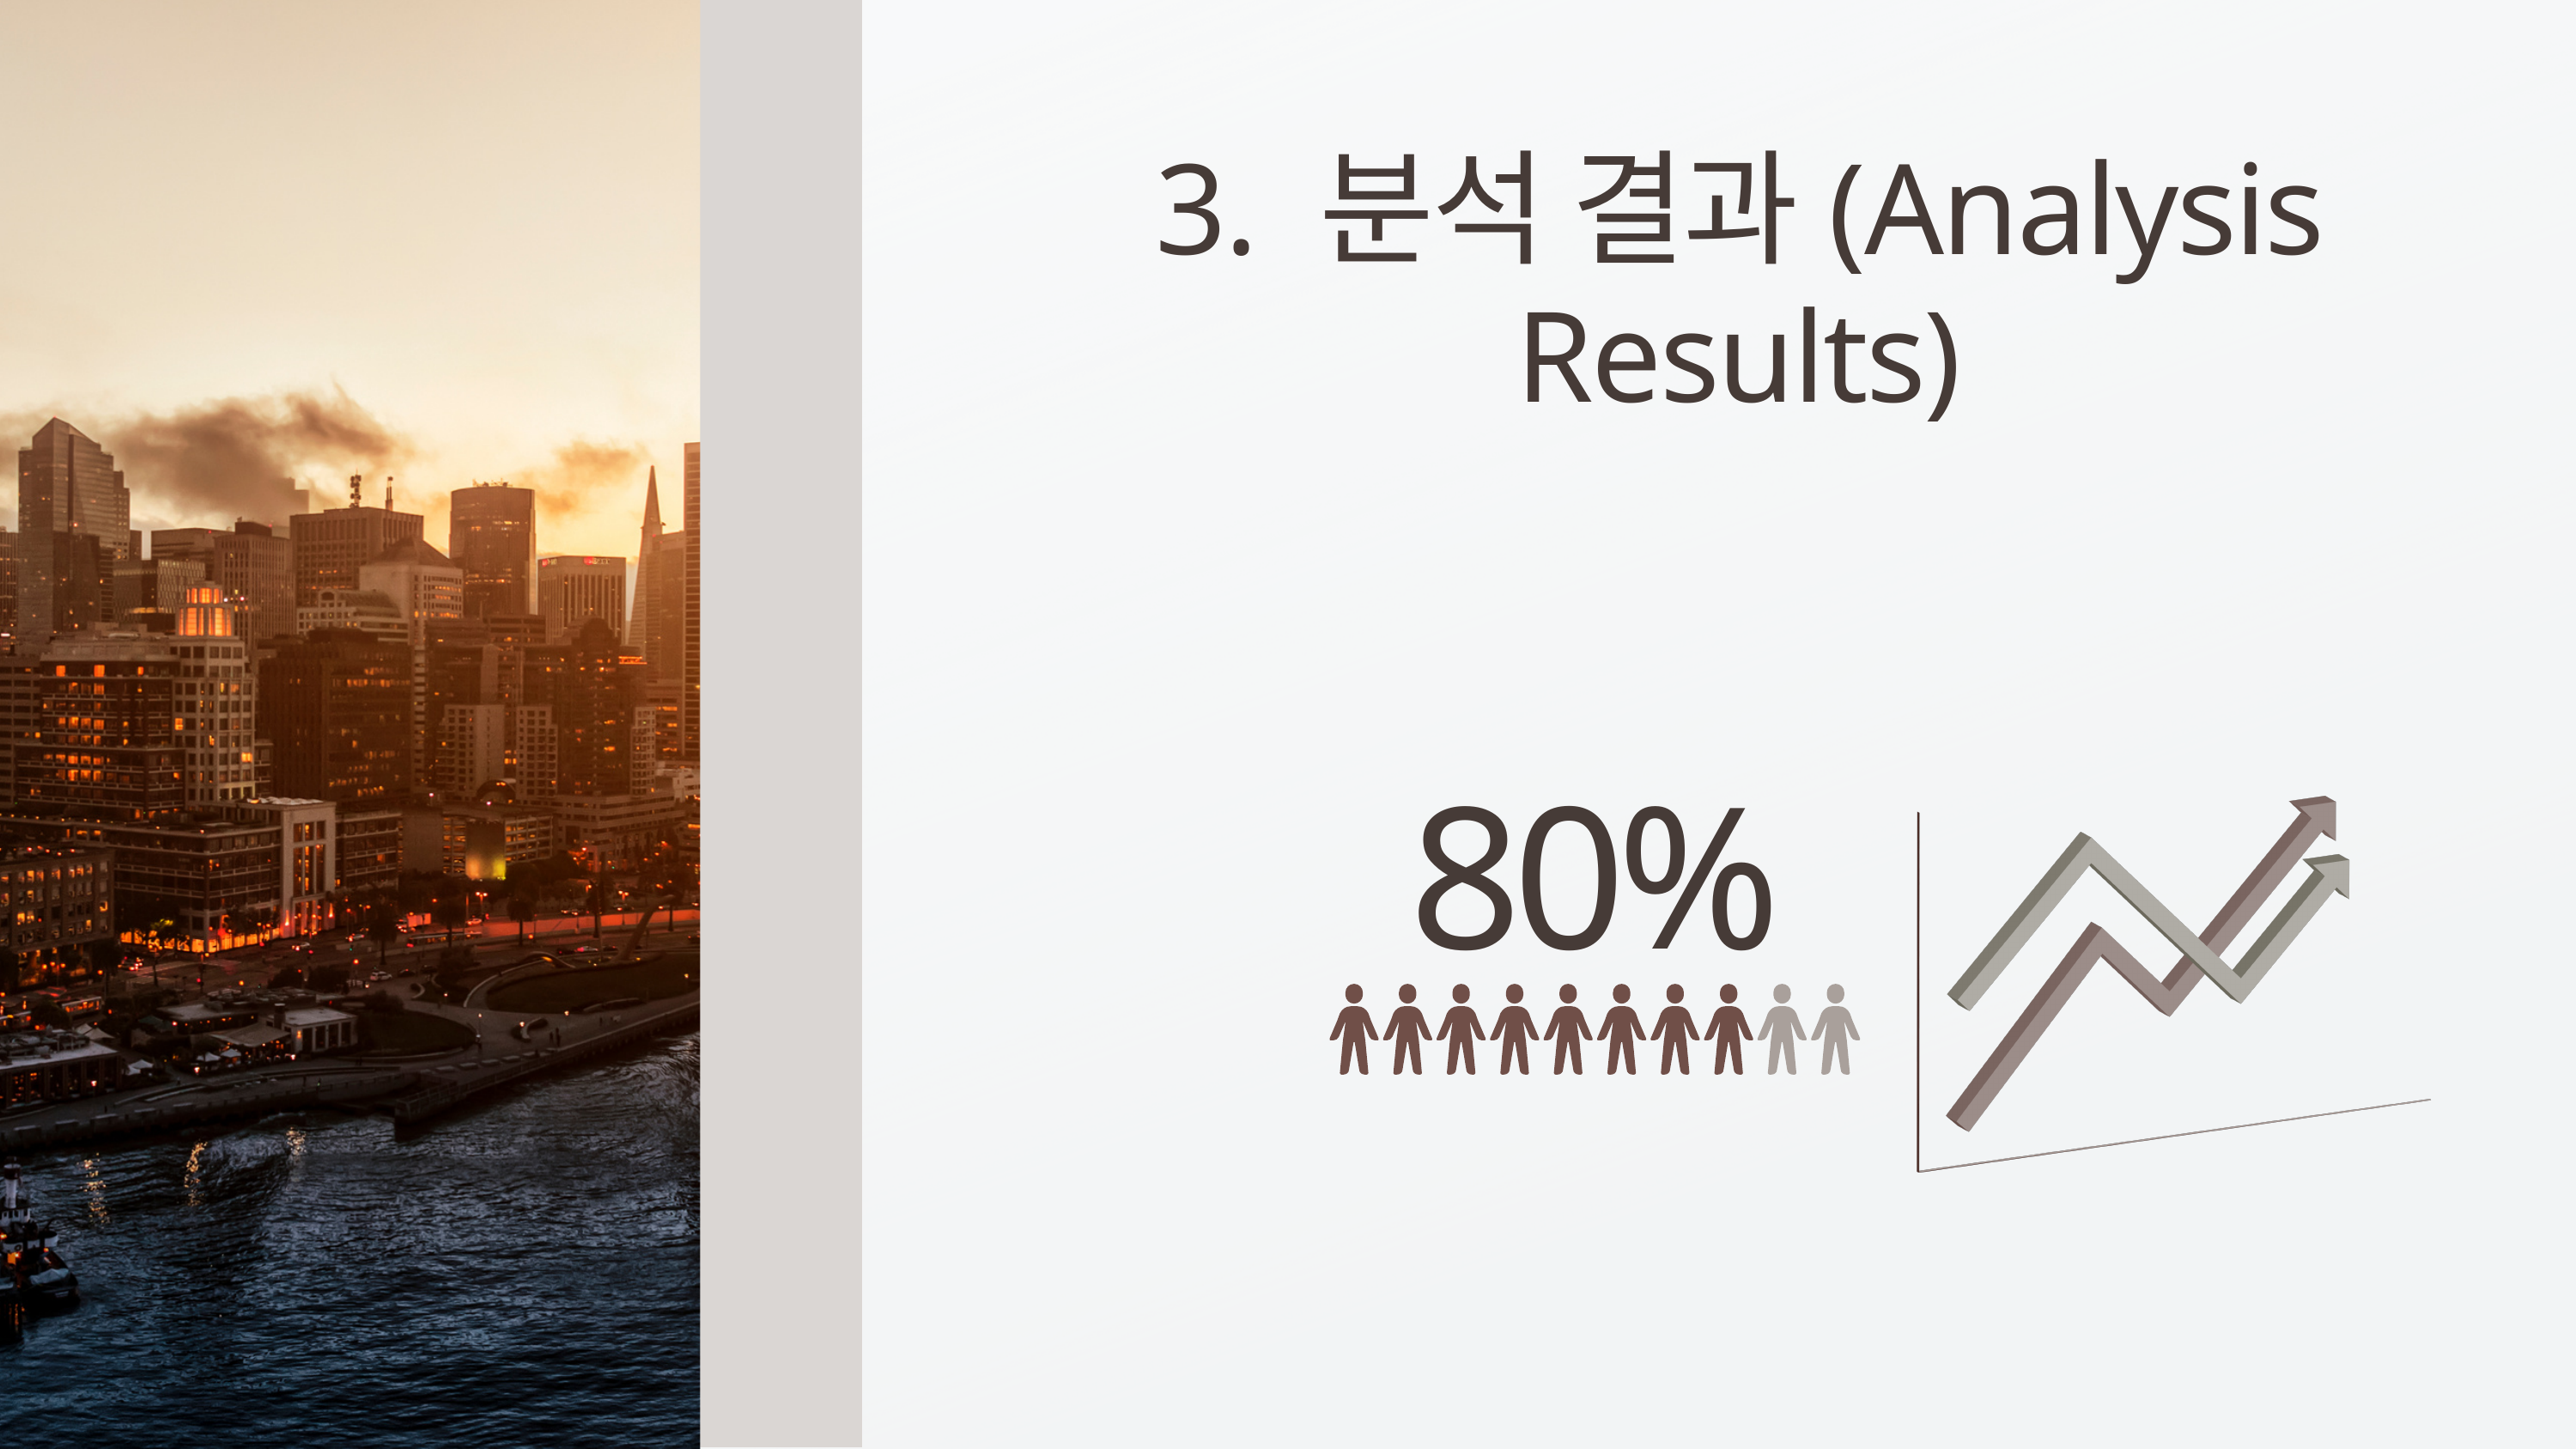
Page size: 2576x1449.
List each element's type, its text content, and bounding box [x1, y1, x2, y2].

text_box 80% [1328, 684, 1862, 983]
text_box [1328, 983, 1862, 1075]
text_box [621, 0, 863, 1448]
text_box [1917, 796, 2432, 1173]
text_box 3. 분석 결과(Analysis Results) [934, 131, 2544, 428]
text_box [866, 0, 2576, 1449]
text_box [0, 0, 619, 1449]
